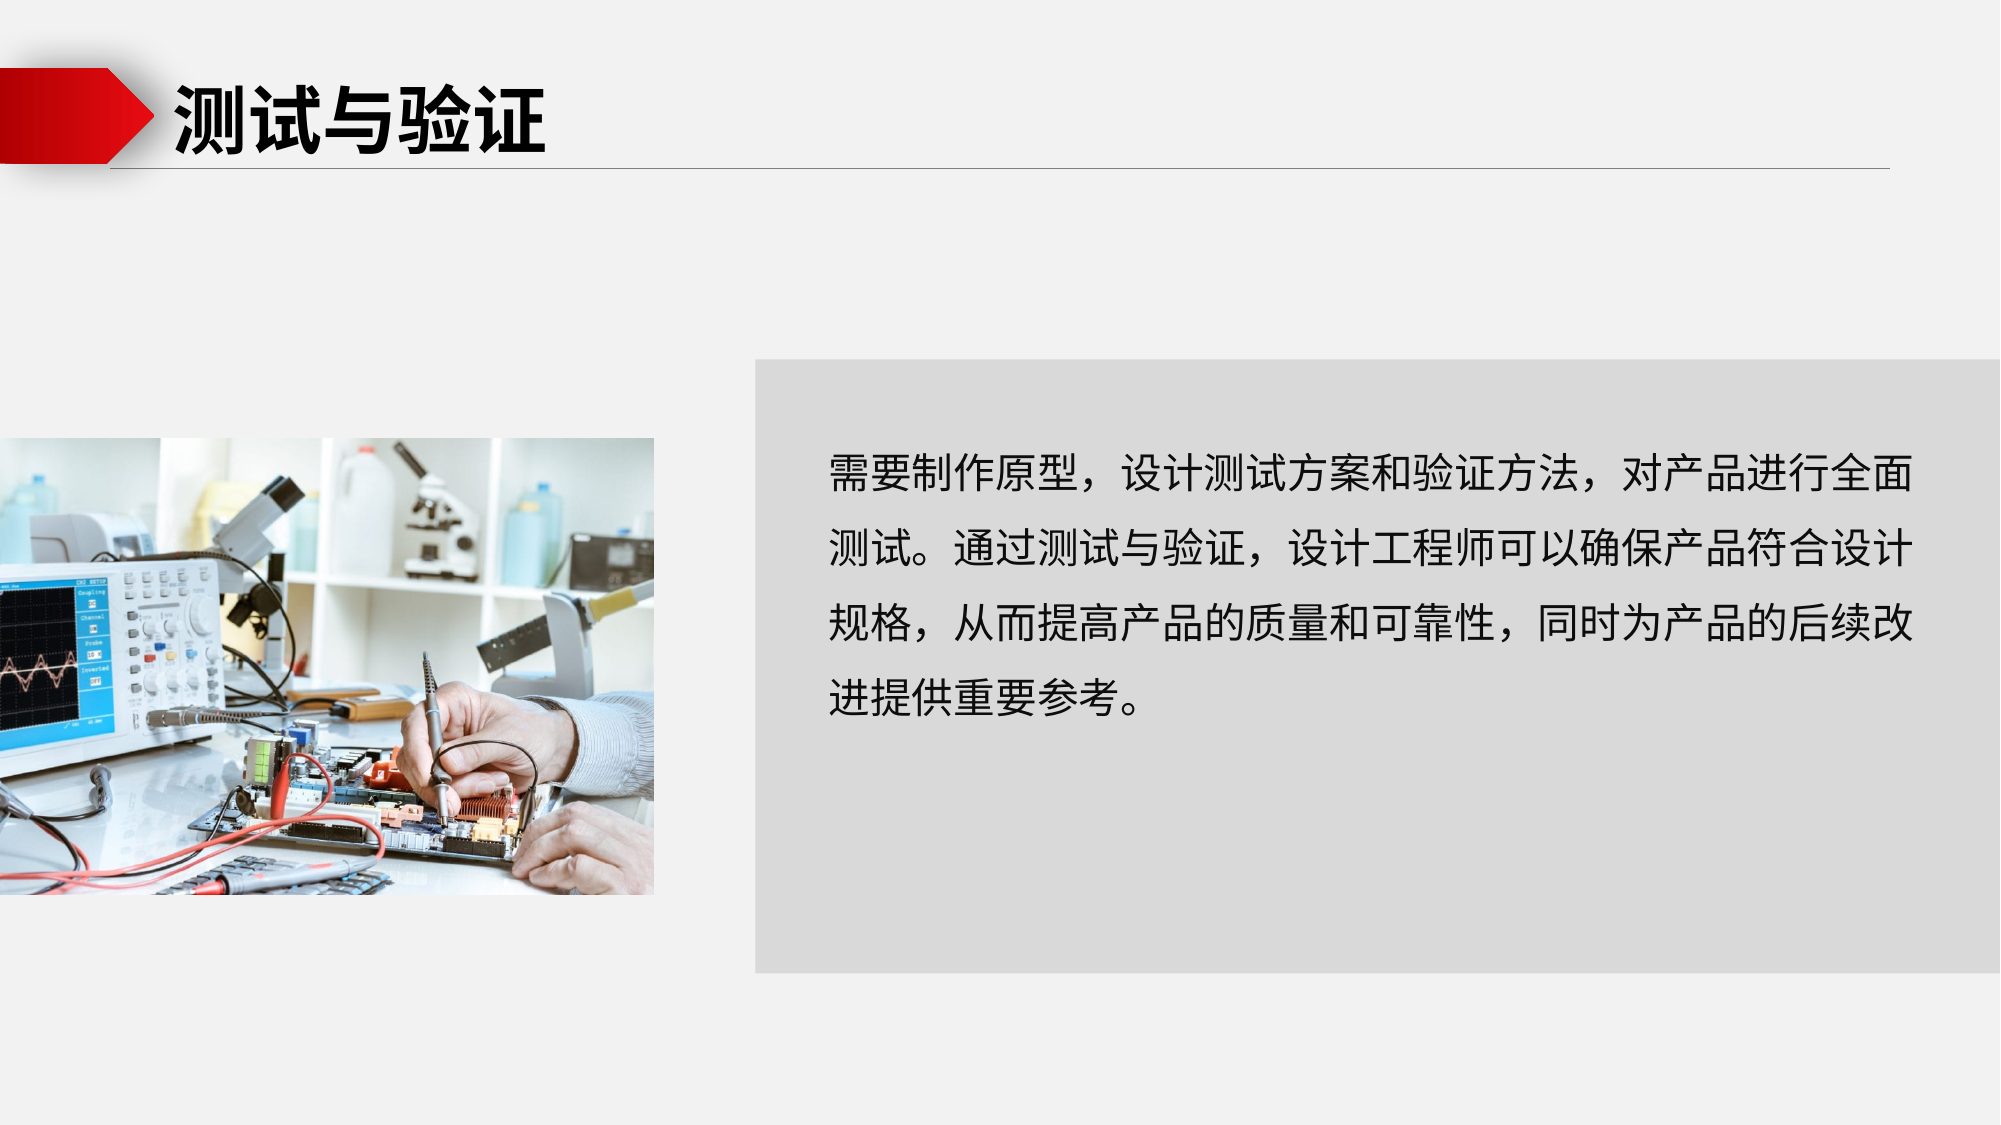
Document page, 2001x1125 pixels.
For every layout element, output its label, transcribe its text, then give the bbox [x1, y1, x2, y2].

picture [0, 437, 654, 895]
text_box 需要制作原型，设计测试方案和验证方法，对产品进行全面测试。通过测试与验证，设计工程师可以确保产品符合设计规格，从而提高产品的质量和可靠性，同时为产品的后续改进提供重要参考。 [813, 414, 1933, 730]
text_box [754, 358, 2000, 974]
text_box 测试与验证 [158, 65, 563, 171]
